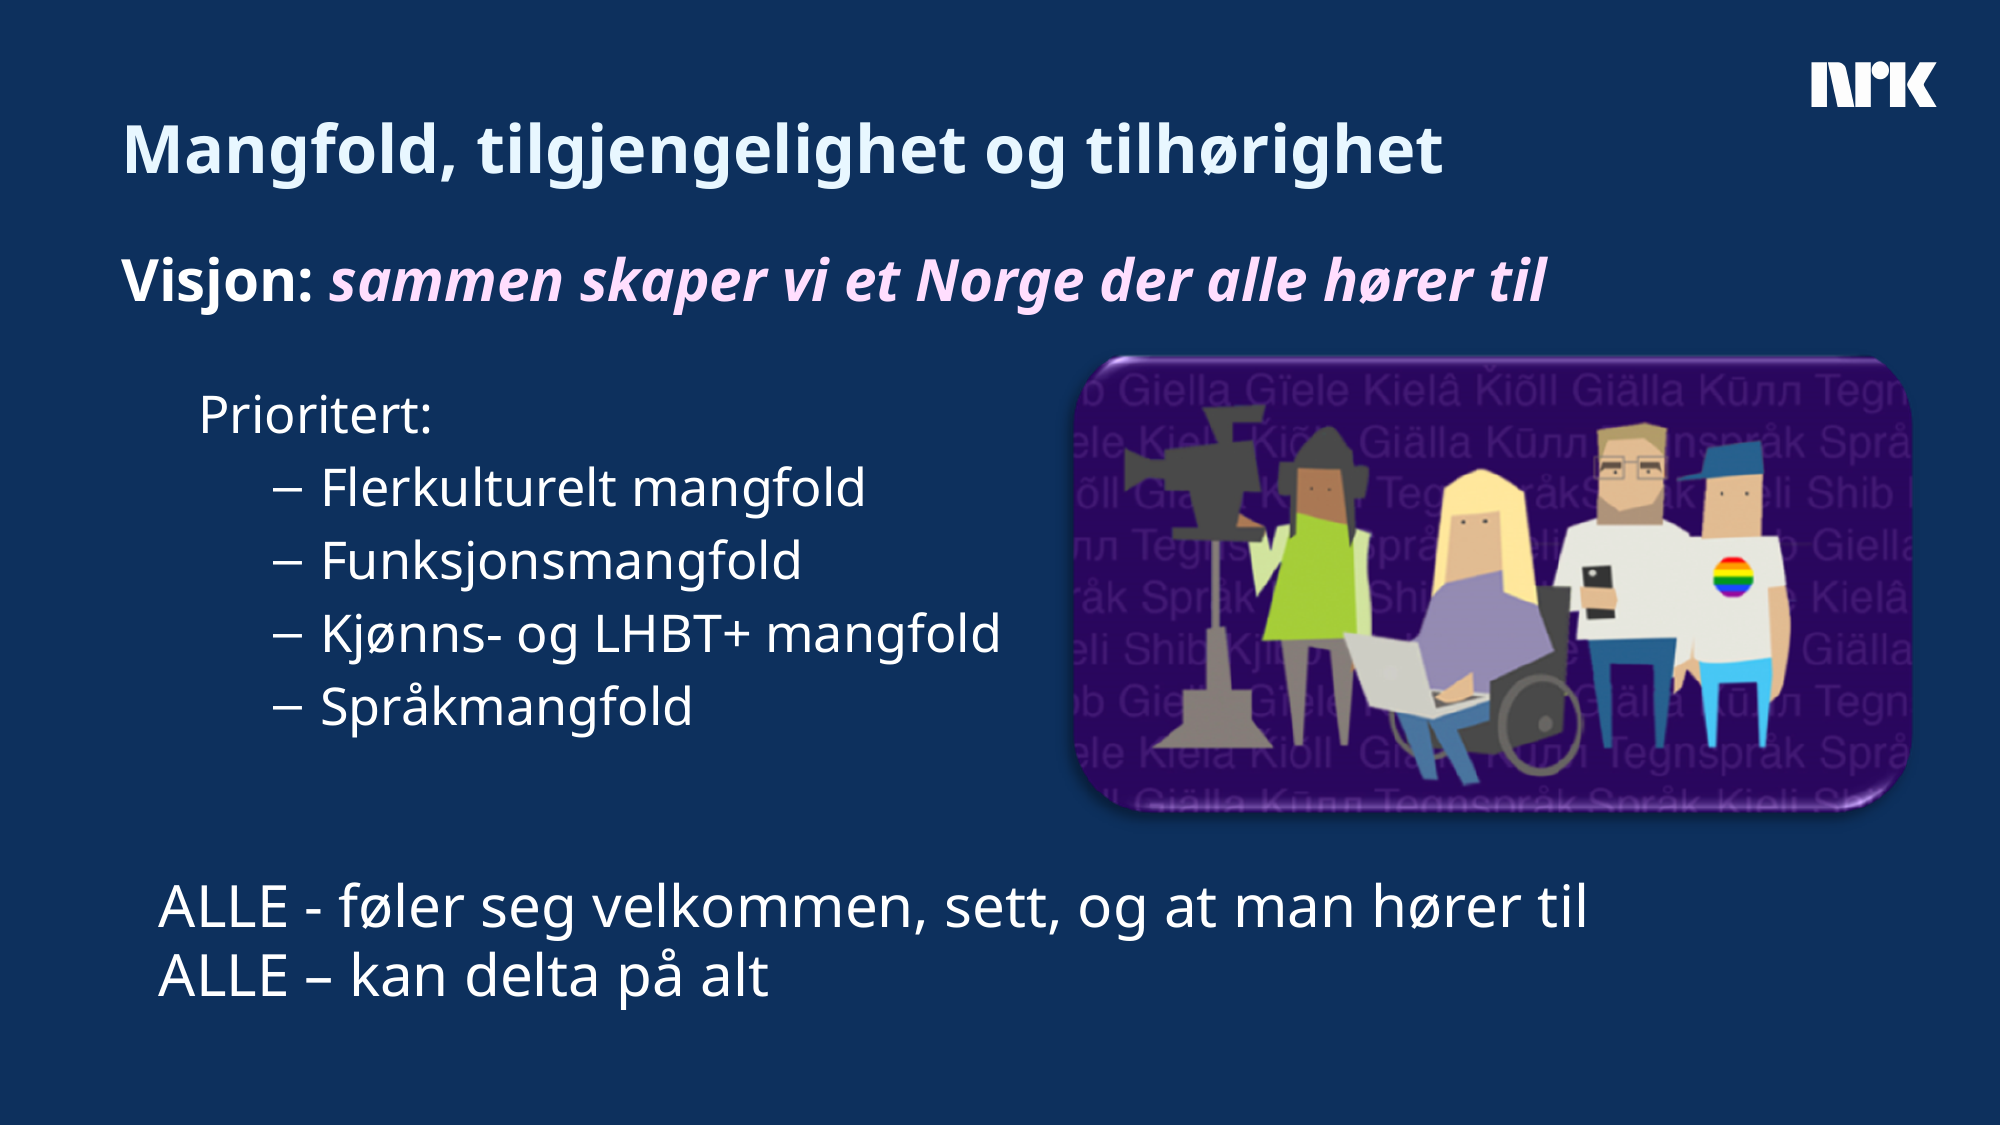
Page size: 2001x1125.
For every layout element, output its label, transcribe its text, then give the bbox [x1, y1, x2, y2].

text_box Mangfold, tilgjengelighet og tilhørighet [106, 53, 1828, 240]
list Prioritert: Flerkulturelt mangfold Funksjonsmangfold Kjønns- og LHBT+ mangfold Språkmangfold [183, 374, 1041, 836]
picture [1828, 61, 1937, 108]
title Visjon: sammen skaper vi et Norge der alle hører til [106, 240, 1828, 431]
text_box ALLE - føler seg velkommen, sett, og at man hører til ALLE – kan delta på alt [143, 836, 1791, 1121]
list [1046, 332, 1927, 840]
